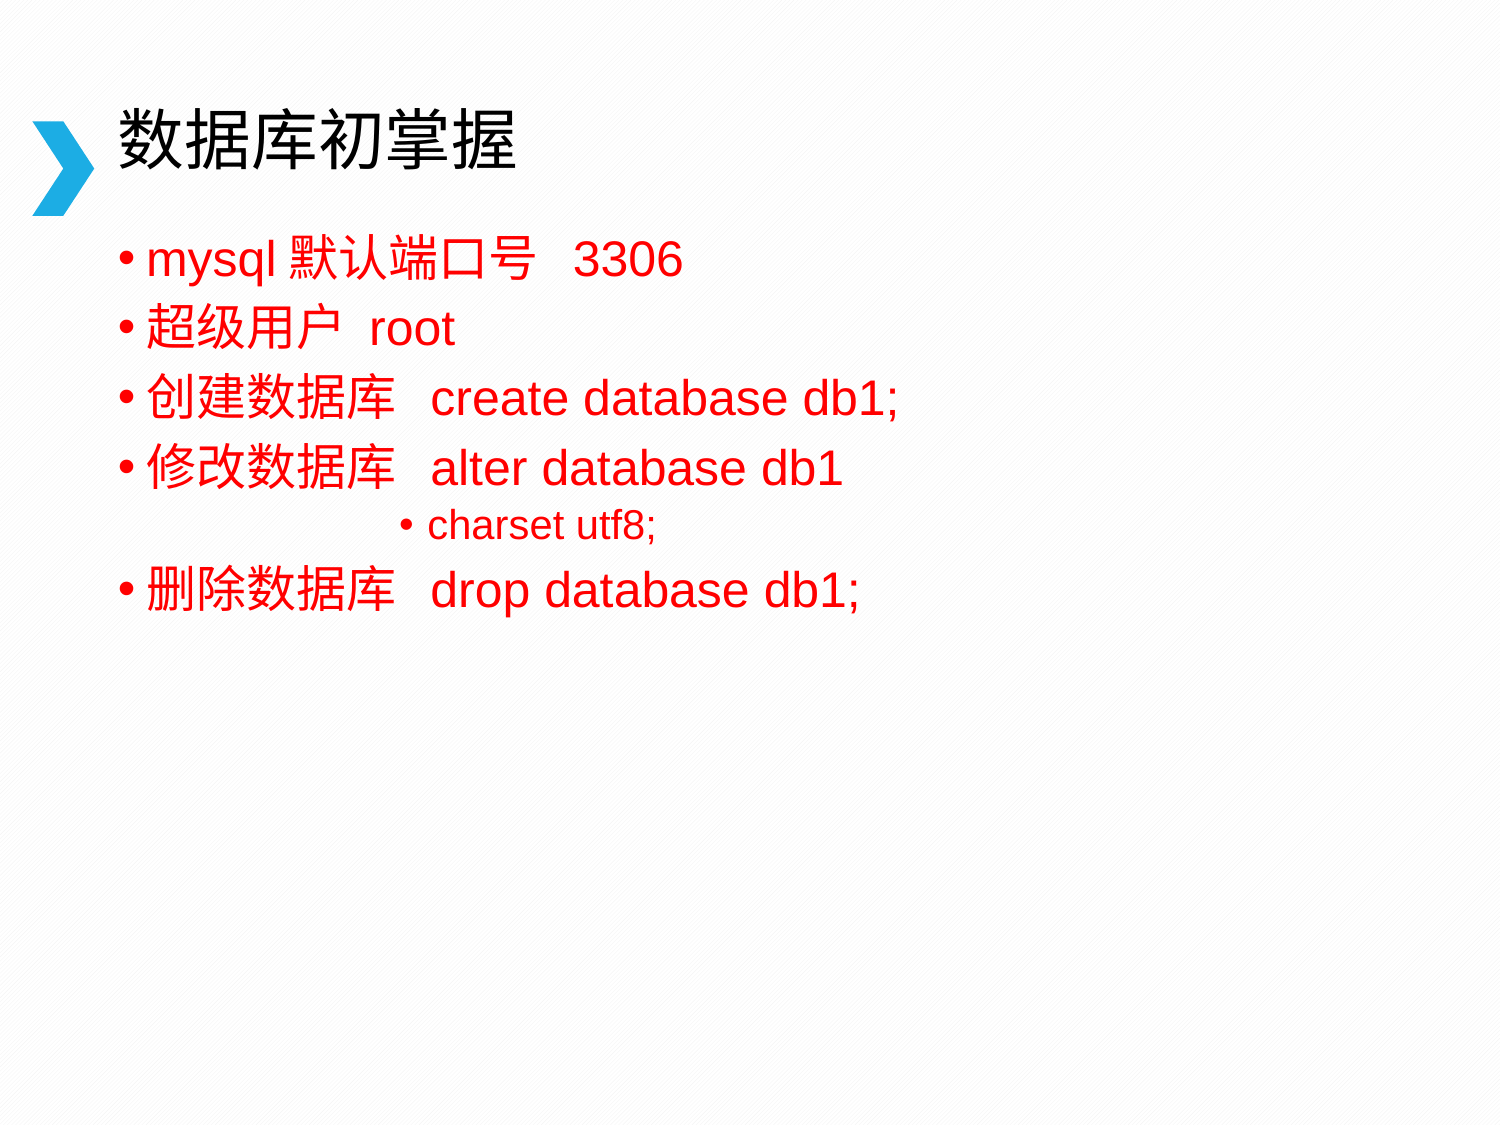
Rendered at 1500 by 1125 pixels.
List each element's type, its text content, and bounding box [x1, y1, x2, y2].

list mysql默认端口号 3306 超级用户 root 创建数据库 create database db1; 修改数据库 alter database db1 charset utf8; 删除数据库 drop database db1; [103, 225, 1397, 1014]
title 数据库初掌握 [103, 59, 1397, 225]
